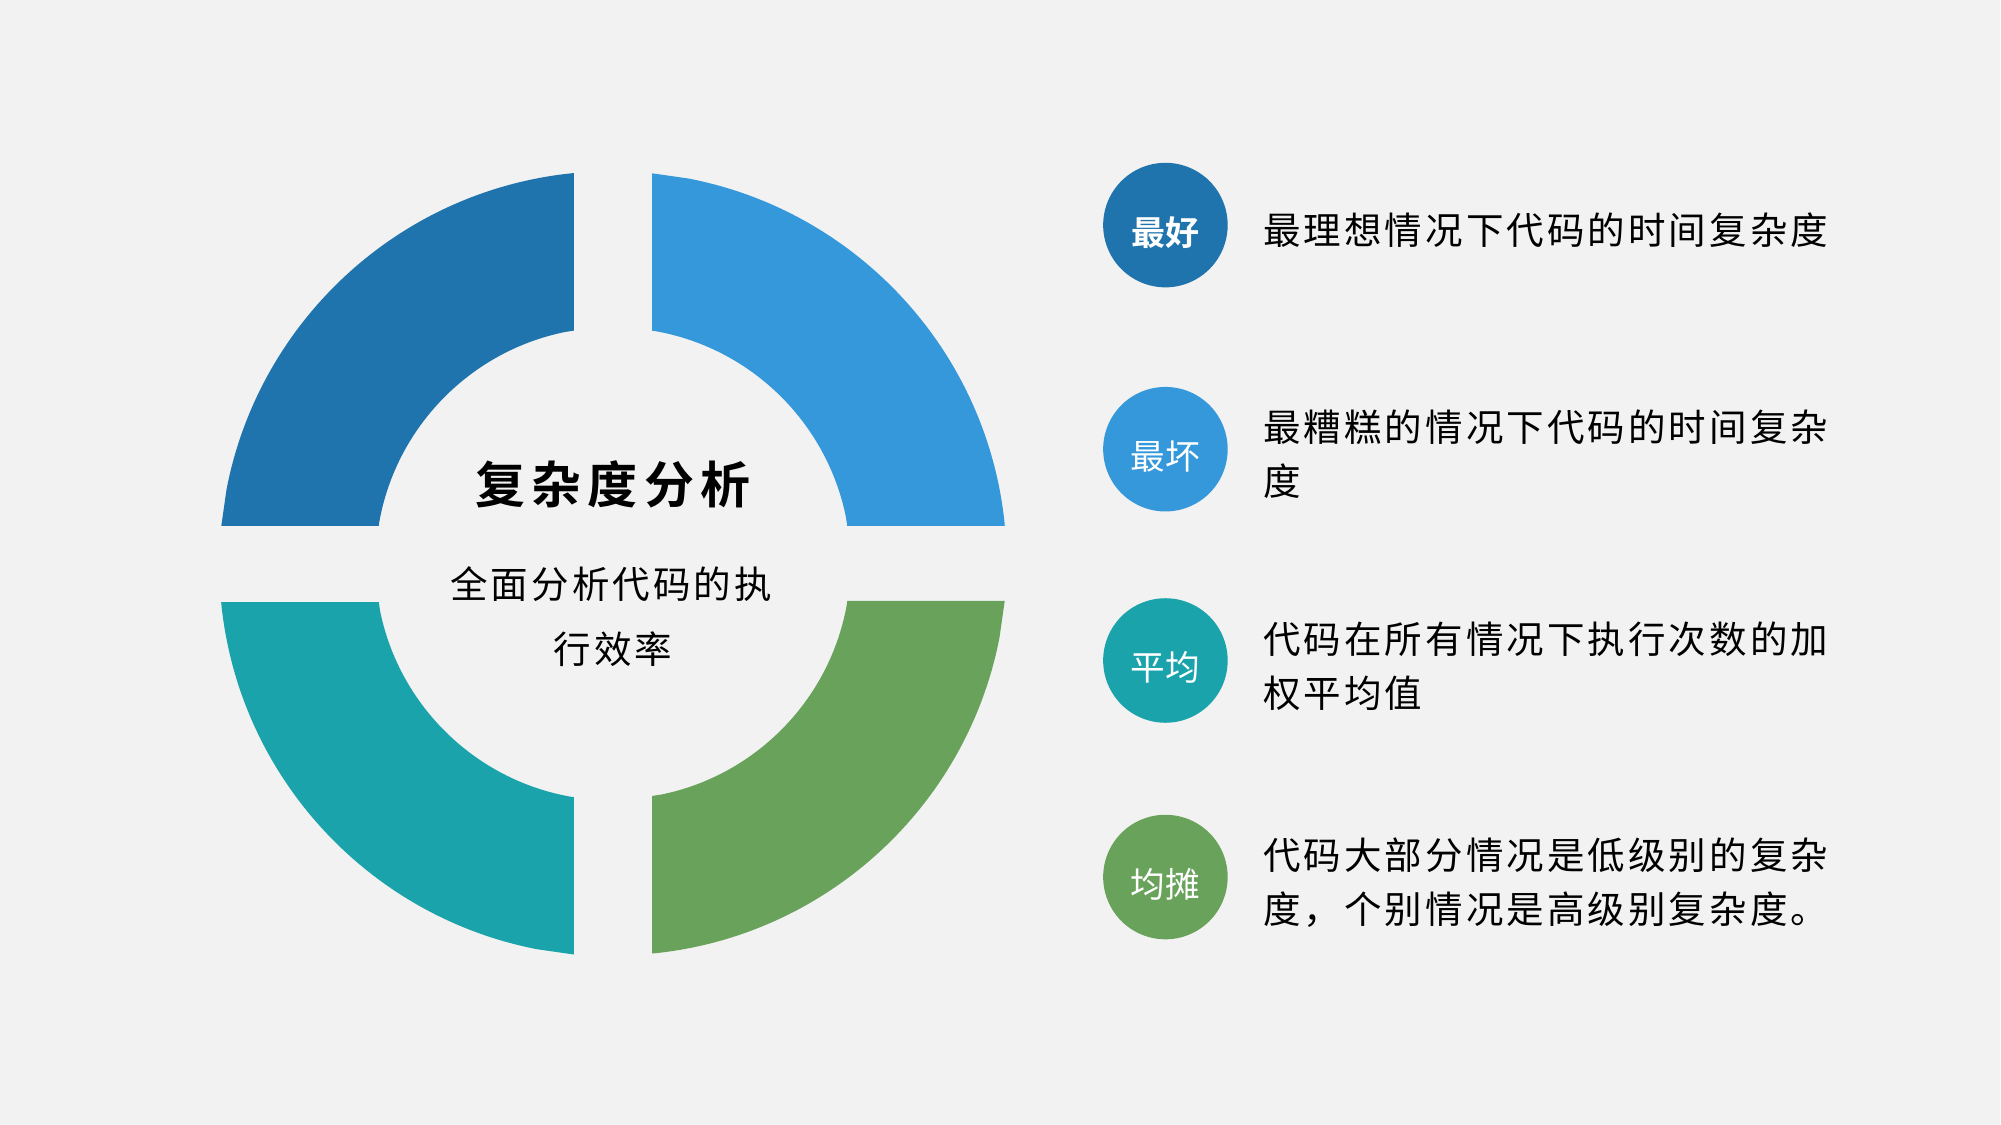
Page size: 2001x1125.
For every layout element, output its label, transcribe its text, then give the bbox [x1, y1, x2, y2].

text_box [1102, 624, 1113, 696]
text_box [1218, 625, 1229, 696]
text_box [1136, 597, 1194, 604]
text_box 平均 [1113, 604, 1218, 717]
text_box [652, 173, 1005, 526]
text_box 代码在所有情况下执行次数的加权平均值 [1248, 589, 1873, 732]
text_box [1102, 413, 1113, 485]
text_box 最糟糕的情况下代码的时间复杂度 [1248, 378, 1873, 521]
text_box [1137, 282, 1194, 289]
text_box 最好 [1113, 168, 1218, 282]
text_box 复杂度分析 [423, 422, 803, 526]
text_box 代码大部分情况是低级别的复杂度，个别情况是高级别复杂度。 [1248, 806, 1873, 948]
text_box [1136, 717, 1194, 724]
text_box [1138, 161, 1193, 168]
text_box [1218, 841, 1229, 913]
text_box [1218, 413, 1229, 485]
text_box 最坏 [1113, 392, 1218, 506]
text_box [221, 173, 574, 526]
text_box [1102, 189, 1113, 261]
text_box [1102, 841, 1113, 913]
text_box 全面分析代码的执行效率 [423, 536, 803, 706]
text_box [1137, 934, 1193, 941]
text_box [652, 600, 1005, 954]
text_box [221, 602, 574, 955]
text_box 均摊 [1113, 820, 1218, 934]
text_box 最理想情况下代码的时间复杂度 [1248, 154, 1873, 296]
text_box [1138, 385, 1193, 392]
text_box [1137, 506, 1194, 513]
text_box [1218, 189, 1229, 261]
text_box [1137, 813, 1193, 820]
